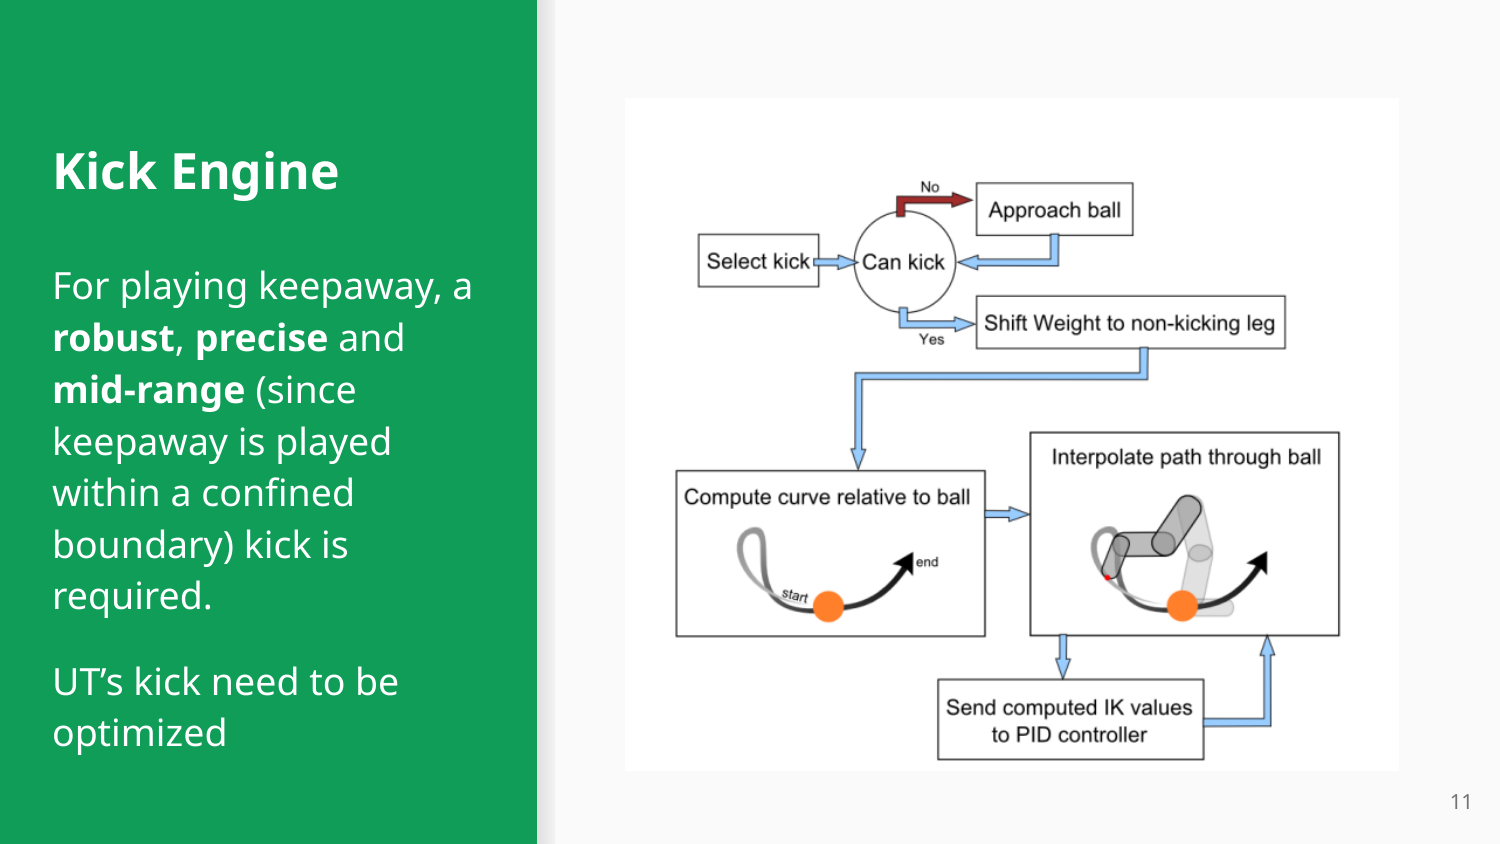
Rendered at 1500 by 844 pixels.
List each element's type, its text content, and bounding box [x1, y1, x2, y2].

picture [625, 98, 1399, 771]
slide_number ‹#› [1398, 770, 1489, 835]
title Kick Engine [37, 58, 498, 216]
list For playing keepaway, a robust, precise and mid-range (since keepaway is played within a confined boundary) kick is required. UT’s kick need to be optimized [37, 240, 498, 760]
